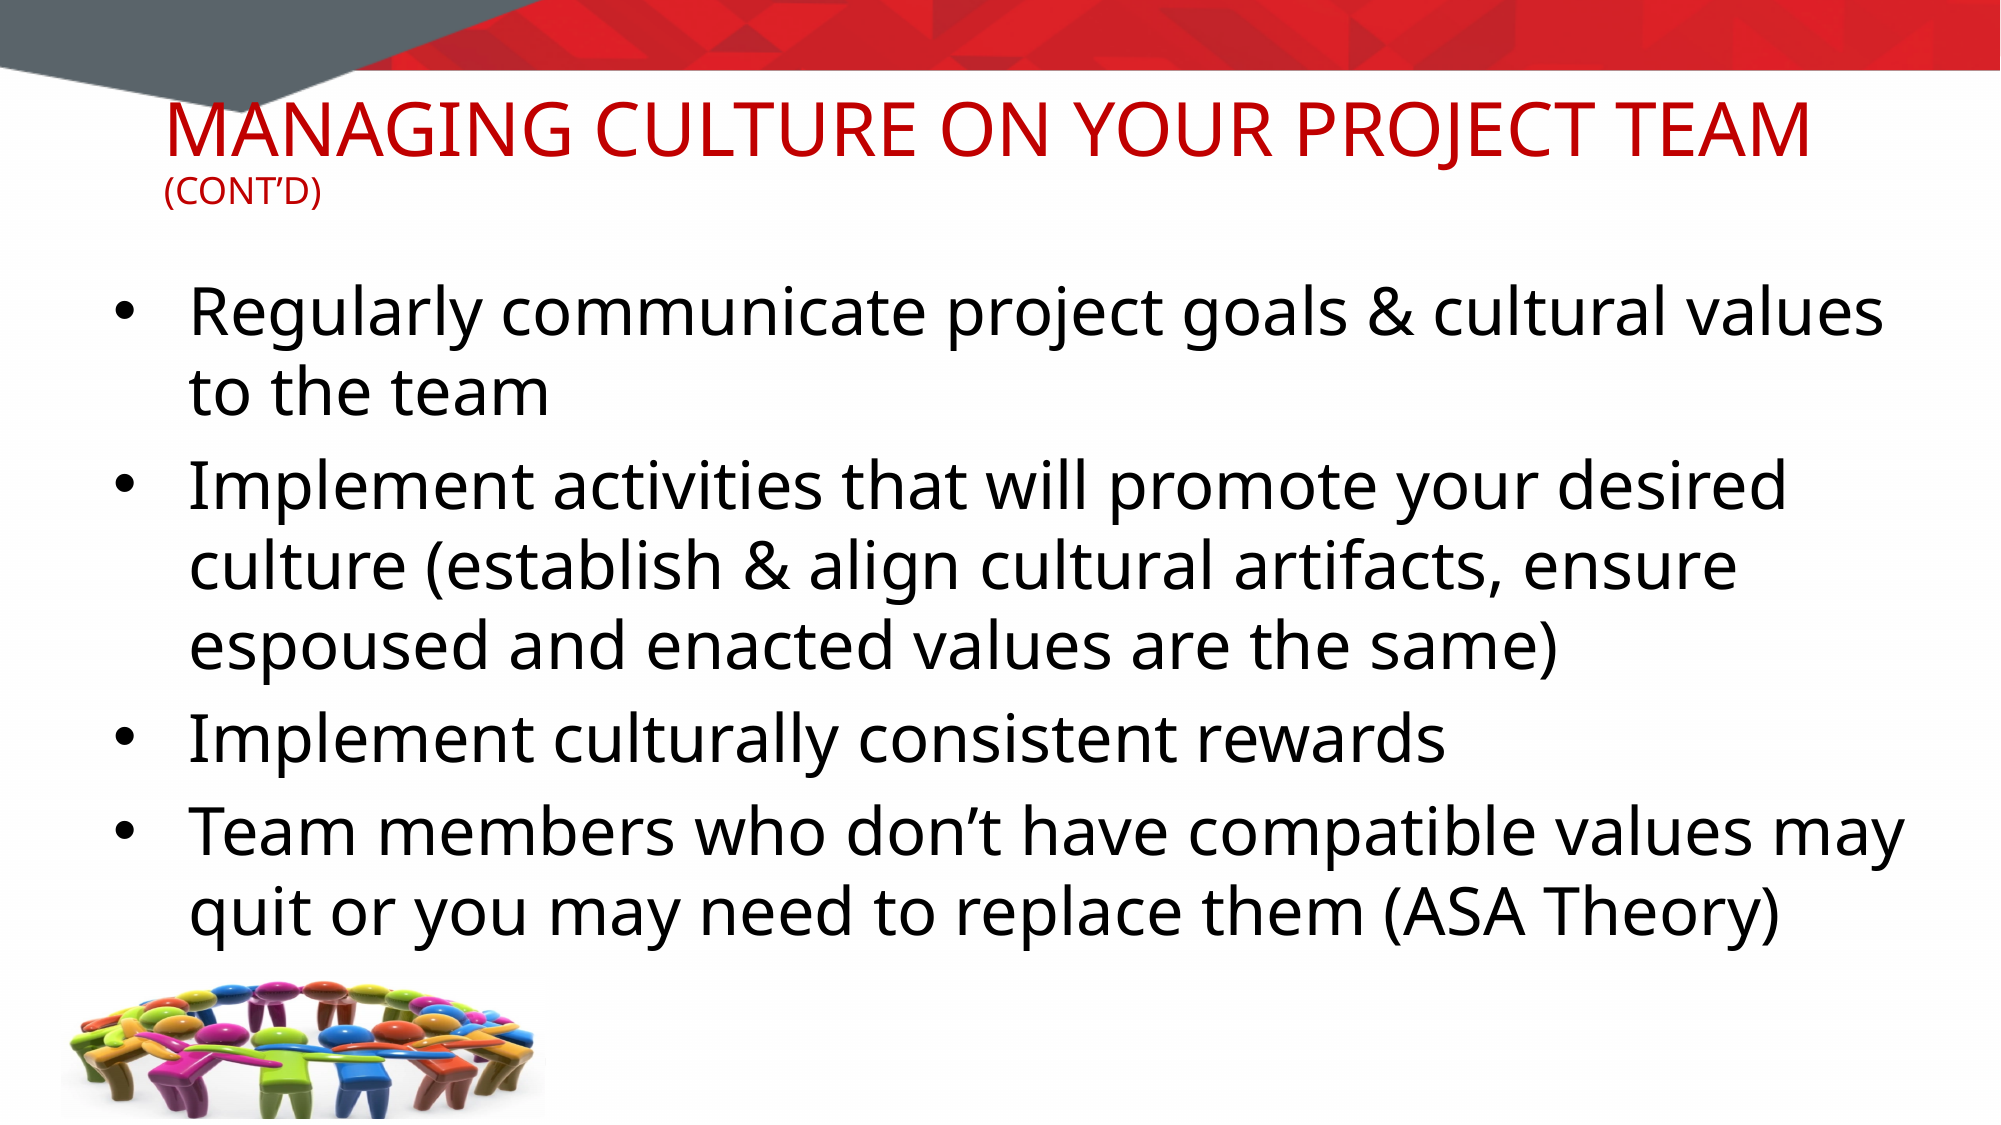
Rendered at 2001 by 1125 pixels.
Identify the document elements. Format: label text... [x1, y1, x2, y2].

picture [0, 0, 2001, 1125]
list Regularly communicate project goals & cultural values to the team Implement activities that will promote your desired culture (establish & align cultural artifacts, ensure espoused and enacted values are the same) Implement culturally consistent rewards Team members who don’t have compatible values may quit or you may need to replace them (ASA Theory) [98, 261, 1927, 1078]
title managing culture on your project team (cont’d) [163, 86, 1905, 213]
